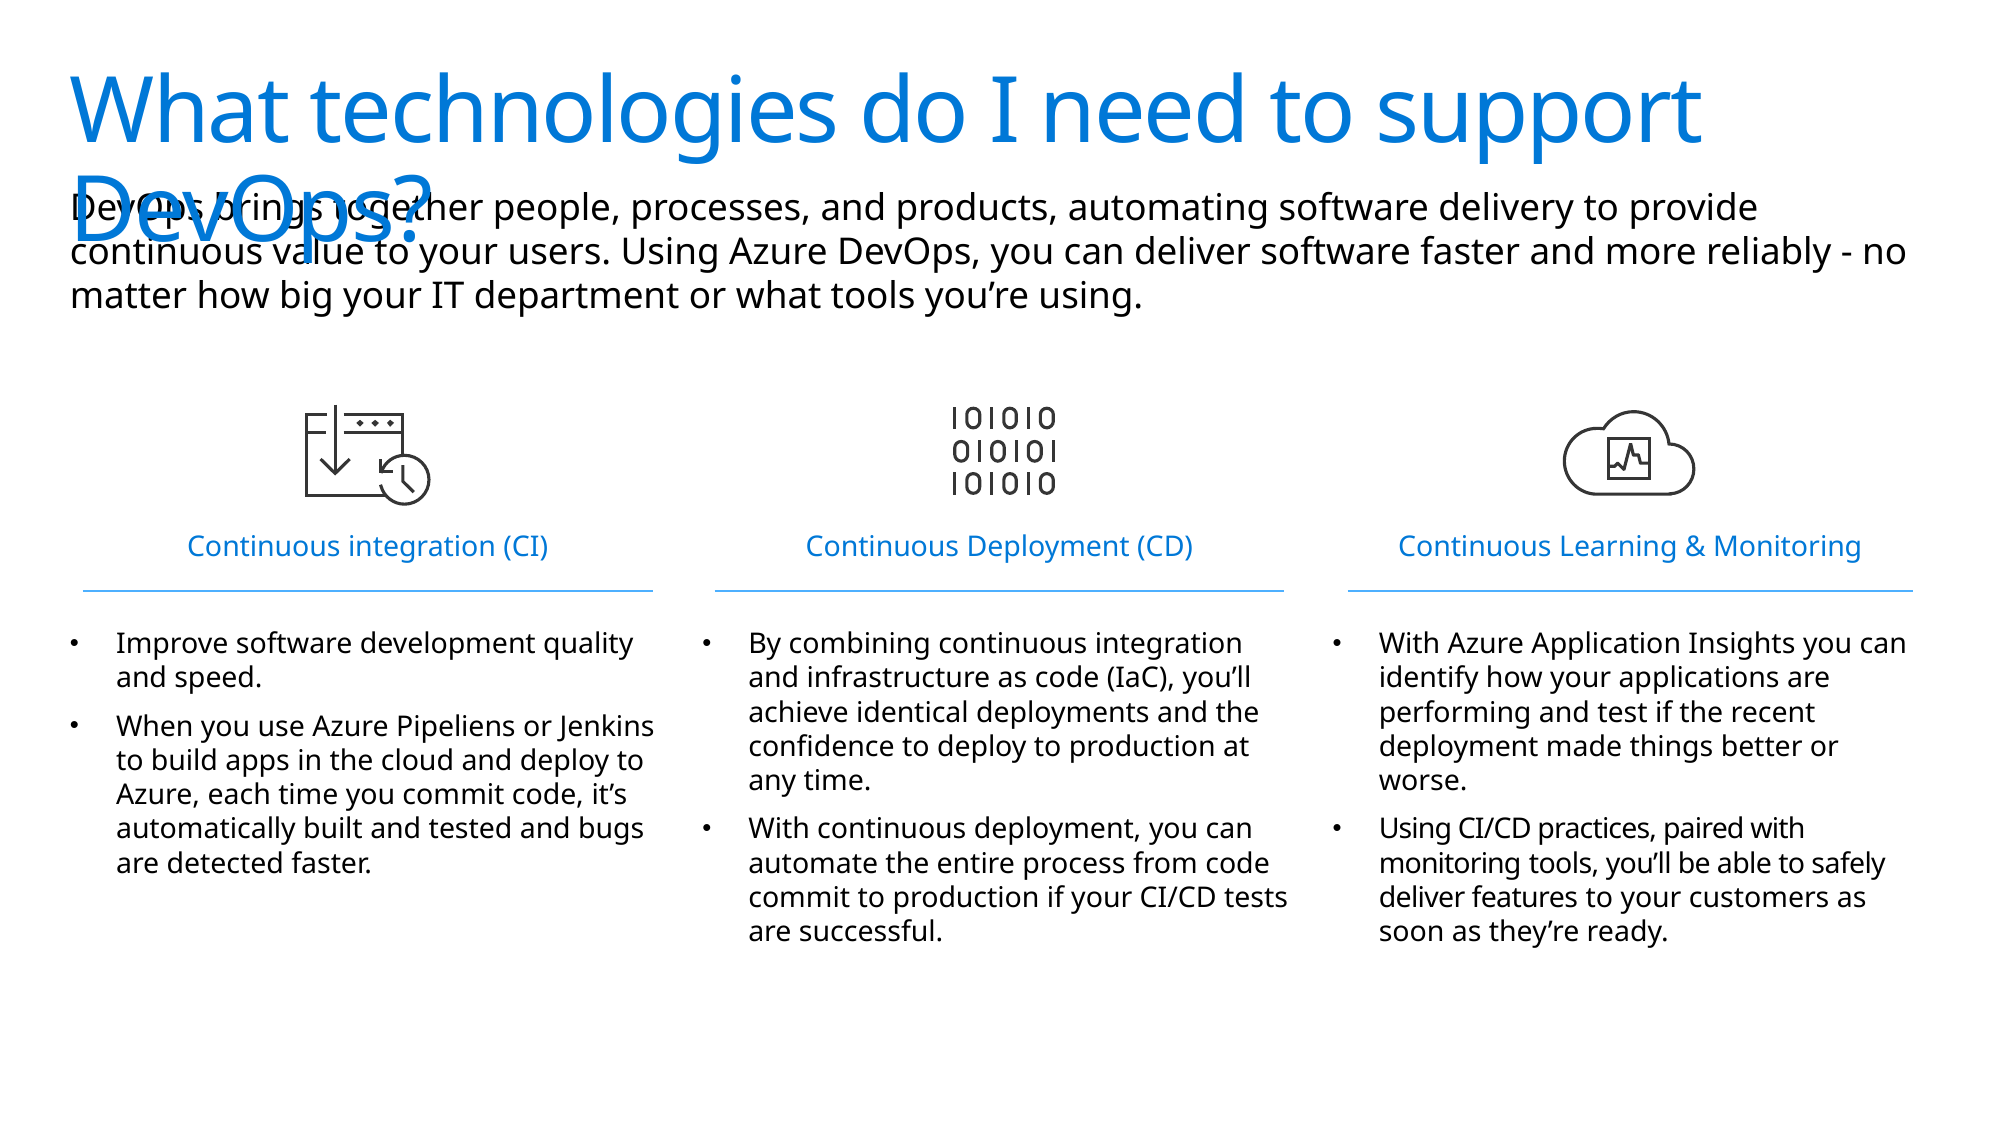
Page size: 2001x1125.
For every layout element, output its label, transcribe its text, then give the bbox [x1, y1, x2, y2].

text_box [1564, 411, 1695, 495]
text_box [1028, 441, 1042, 462]
text_box Continuous integration (CI) Improve software development quality and speed. When you use Azure Pipeliens or Jenkins to build apps in the cloud and deploy to Azure, each time you commit code, it’s automatically built and tested and bugs are detected faster. [70, 528, 666, 955]
text_box [1040, 473, 1054, 494]
list DevOps brings together people, processes, and products, automating software delivery to provide continuous value to your users. Using Azure DevOps, you can deliver software faster and more reliably - no matter how big your IT department or what tools you’re using. [69, 183, 1931, 318]
text_box [1040, 408, 1054, 428]
text_box [991, 441, 1005, 462]
text_box [1003, 473, 1017, 494]
text_box [966, 473, 980, 494]
title What technologies do I need to support DevOps? [69, 36, 1930, 158]
text_box Continuous Learning & Monitoring With Azure Application Insights you can identify how your applications are performing and test if the recent deployment made things better or worse. Using CI/CD practices, paired with monitoring tools, you’ll be able to safely deliver features to your customers as soon as they’re ready. [1332, 528, 1929, 948]
text_box [954, 441, 968, 462]
text_box [966, 408, 980, 428]
text_box [1003, 408, 1017, 428]
text_box Continuous Deployment (CD) By combining continuous integration and infrastructure as code (IaC), you’ll achieve identical deployments and the confidence to deploy to production at any time. With continuous deployment, you can automate the entire process from code commit to production if your CI/CD tests are successful. [702, 528, 1297, 1125]
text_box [306, 404, 430, 505]
